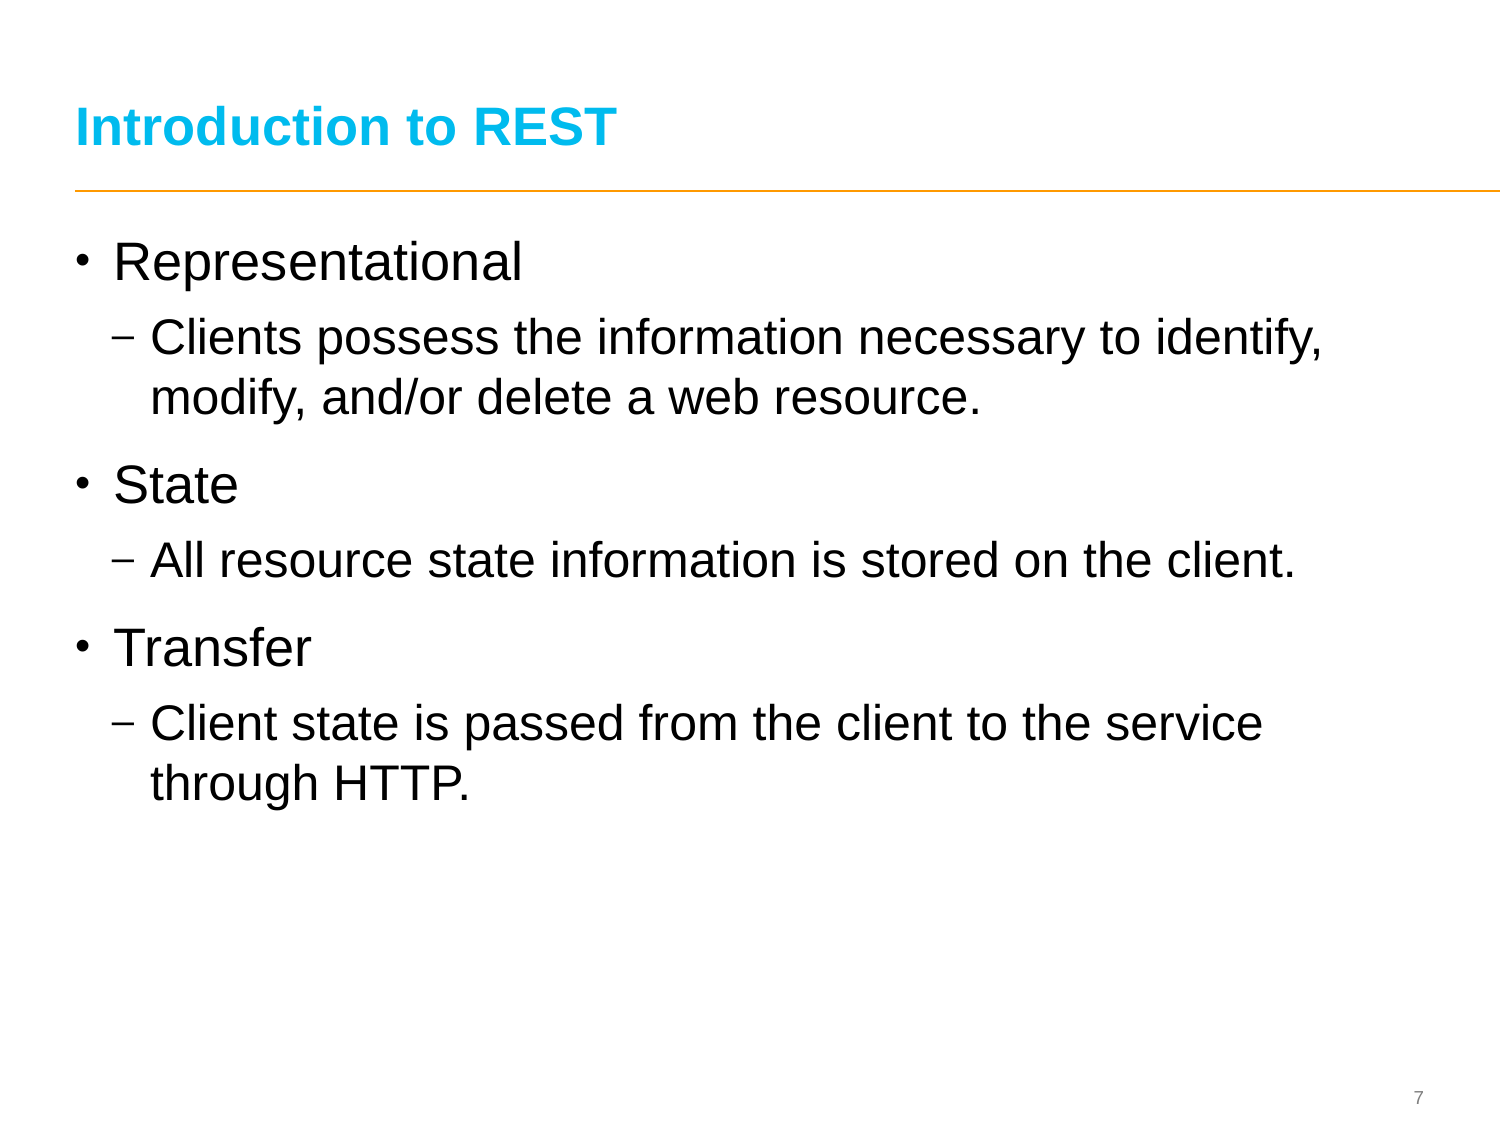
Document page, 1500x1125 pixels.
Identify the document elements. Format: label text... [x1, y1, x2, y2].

list Representational Clients possess the information necessary to identify, modify, and/or delete a web resource. State All resource state information is stored on the client. Transfer Client state is passed from the client to the service through HTTP. [75, 226, 1425, 1018]
title Introduction to REST [75, 27, 1422, 157]
